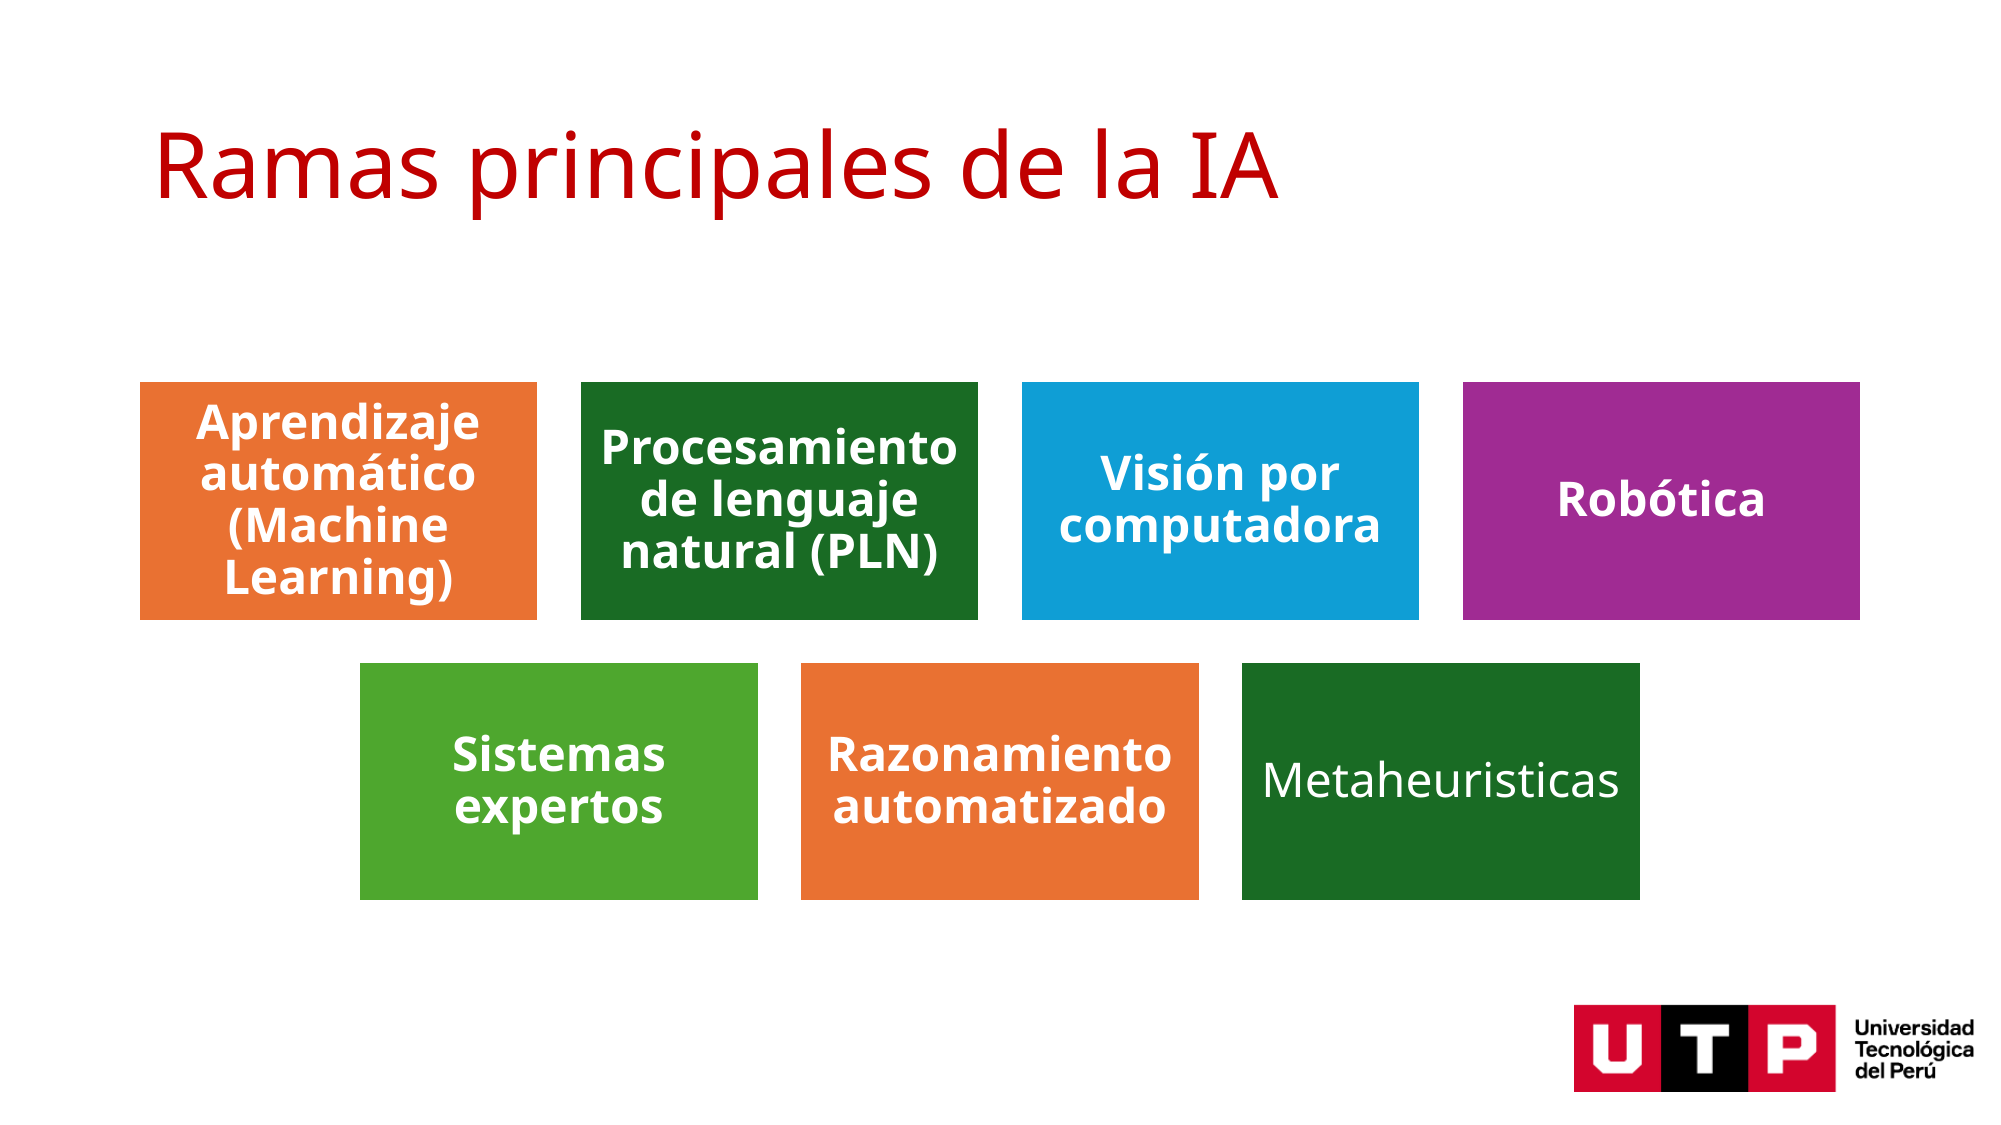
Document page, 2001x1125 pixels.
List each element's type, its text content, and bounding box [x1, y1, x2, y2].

title Ramas principales de la IA [137, 59, 1863, 278]
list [136, 298, 1863, 984]
picture [1573, 1003, 2000, 1093]
